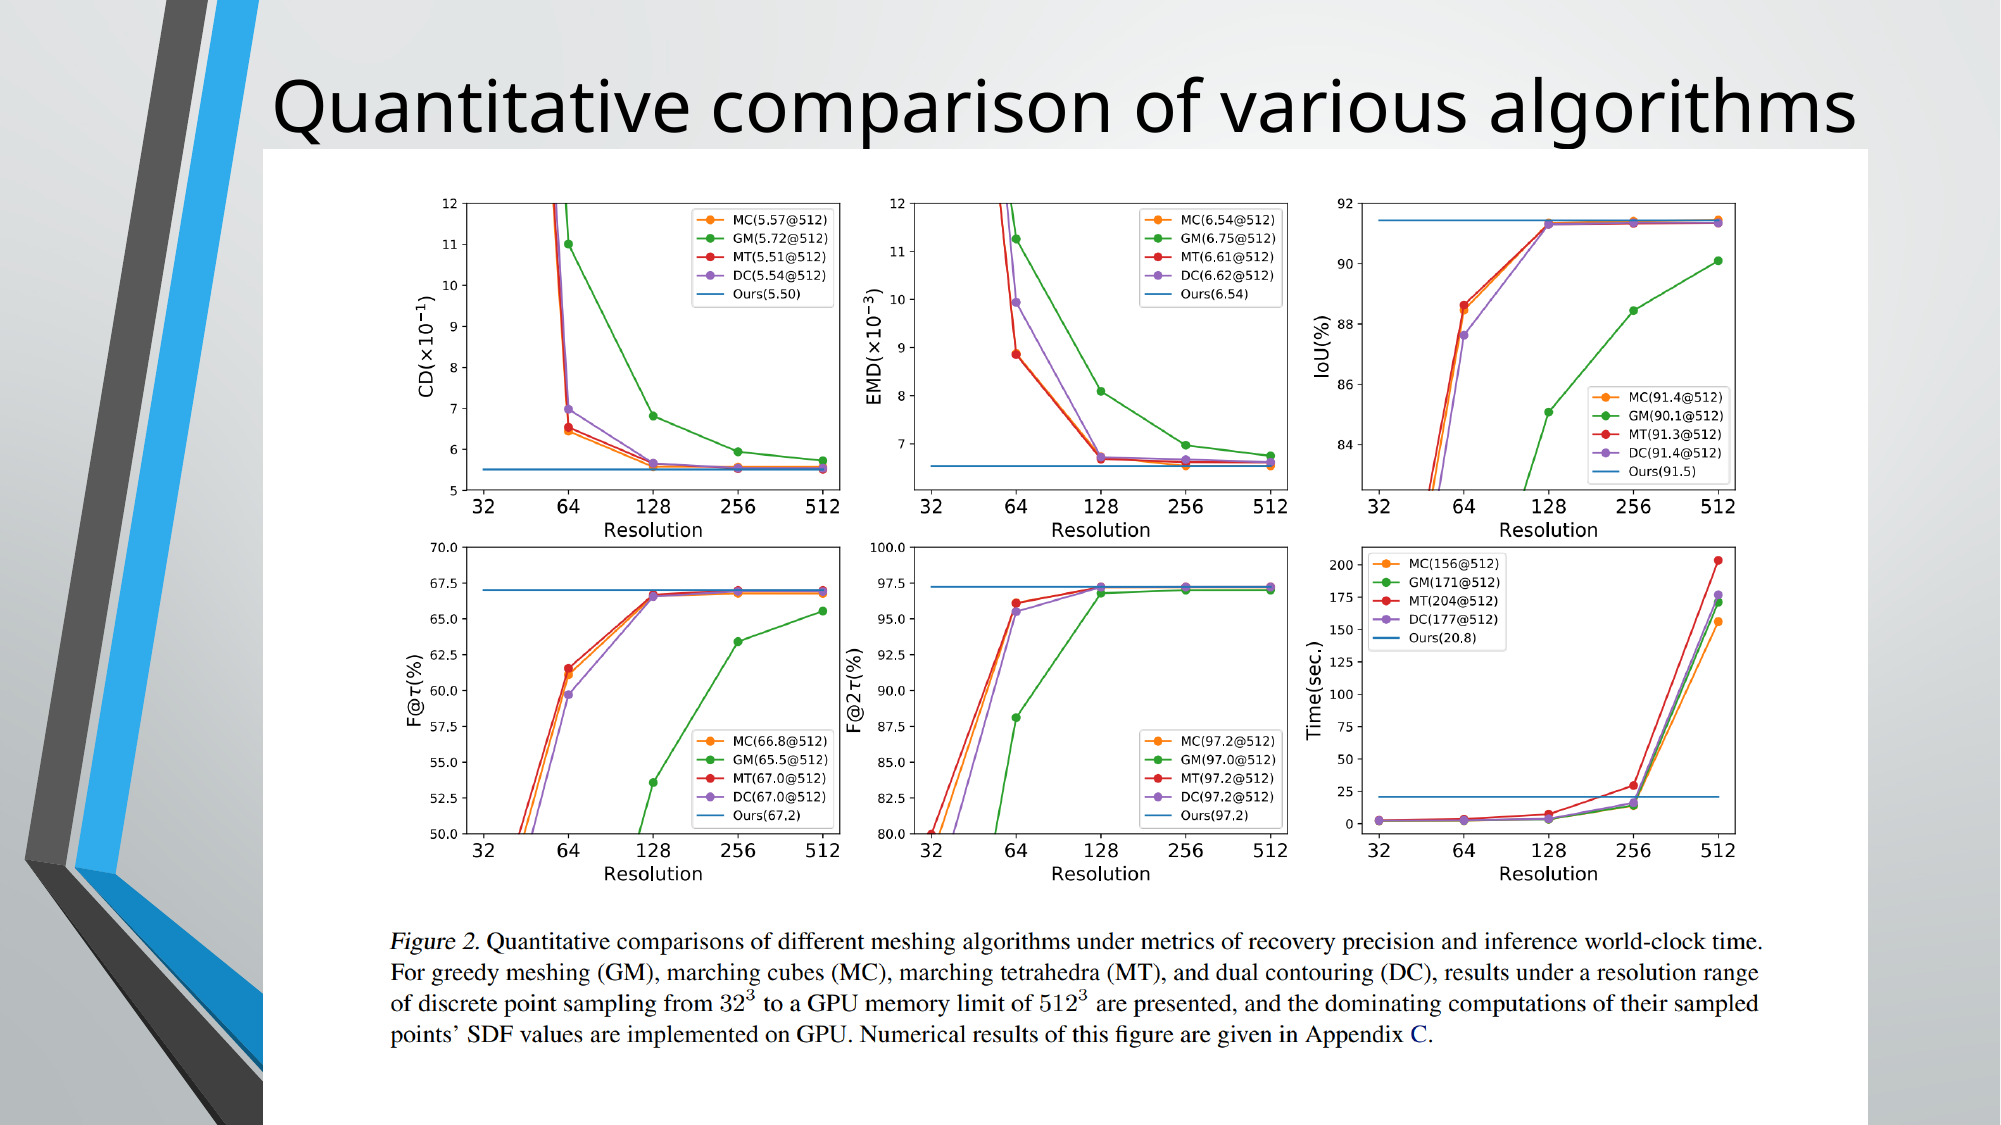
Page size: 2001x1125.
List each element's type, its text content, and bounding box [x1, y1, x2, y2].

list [262, 149, 1868, 1125]
title Quantitative comparison of various algorithms [243, 9, 1887, 198]
